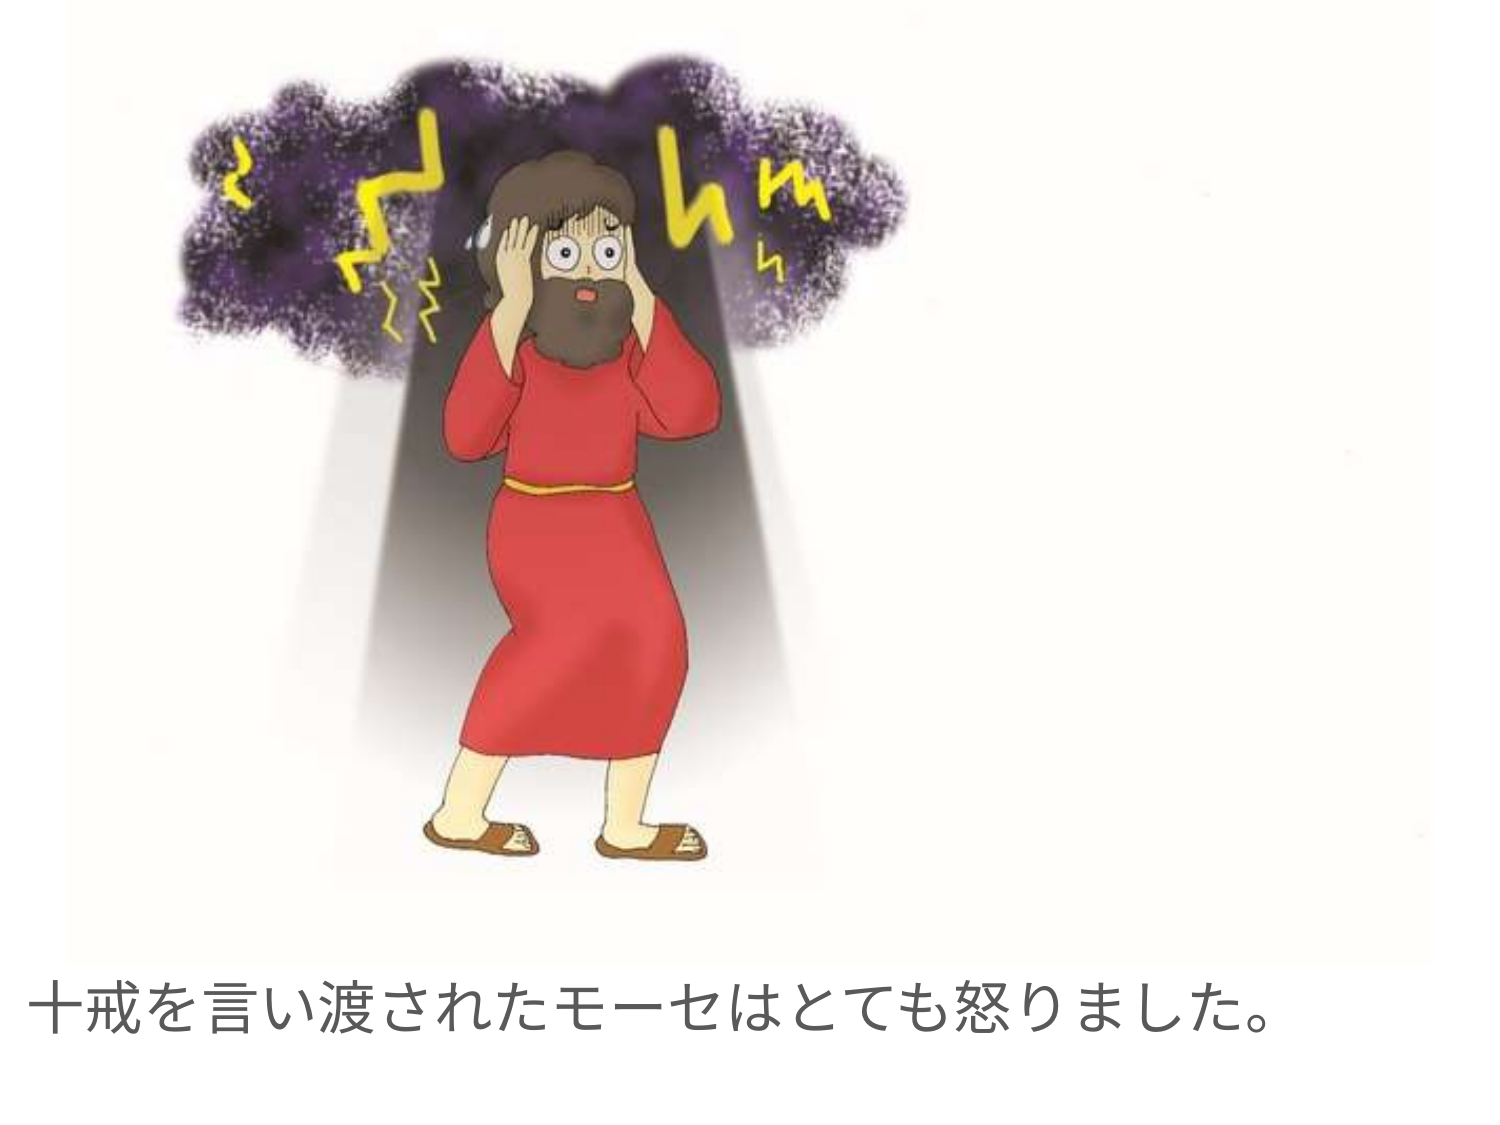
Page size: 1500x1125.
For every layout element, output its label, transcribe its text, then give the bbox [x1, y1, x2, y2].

picture [66, 0, 1434, 965]
text_box 十戒を言い渡されたモーセはとても怒りました。 [11, 964, 1498, 1049]
